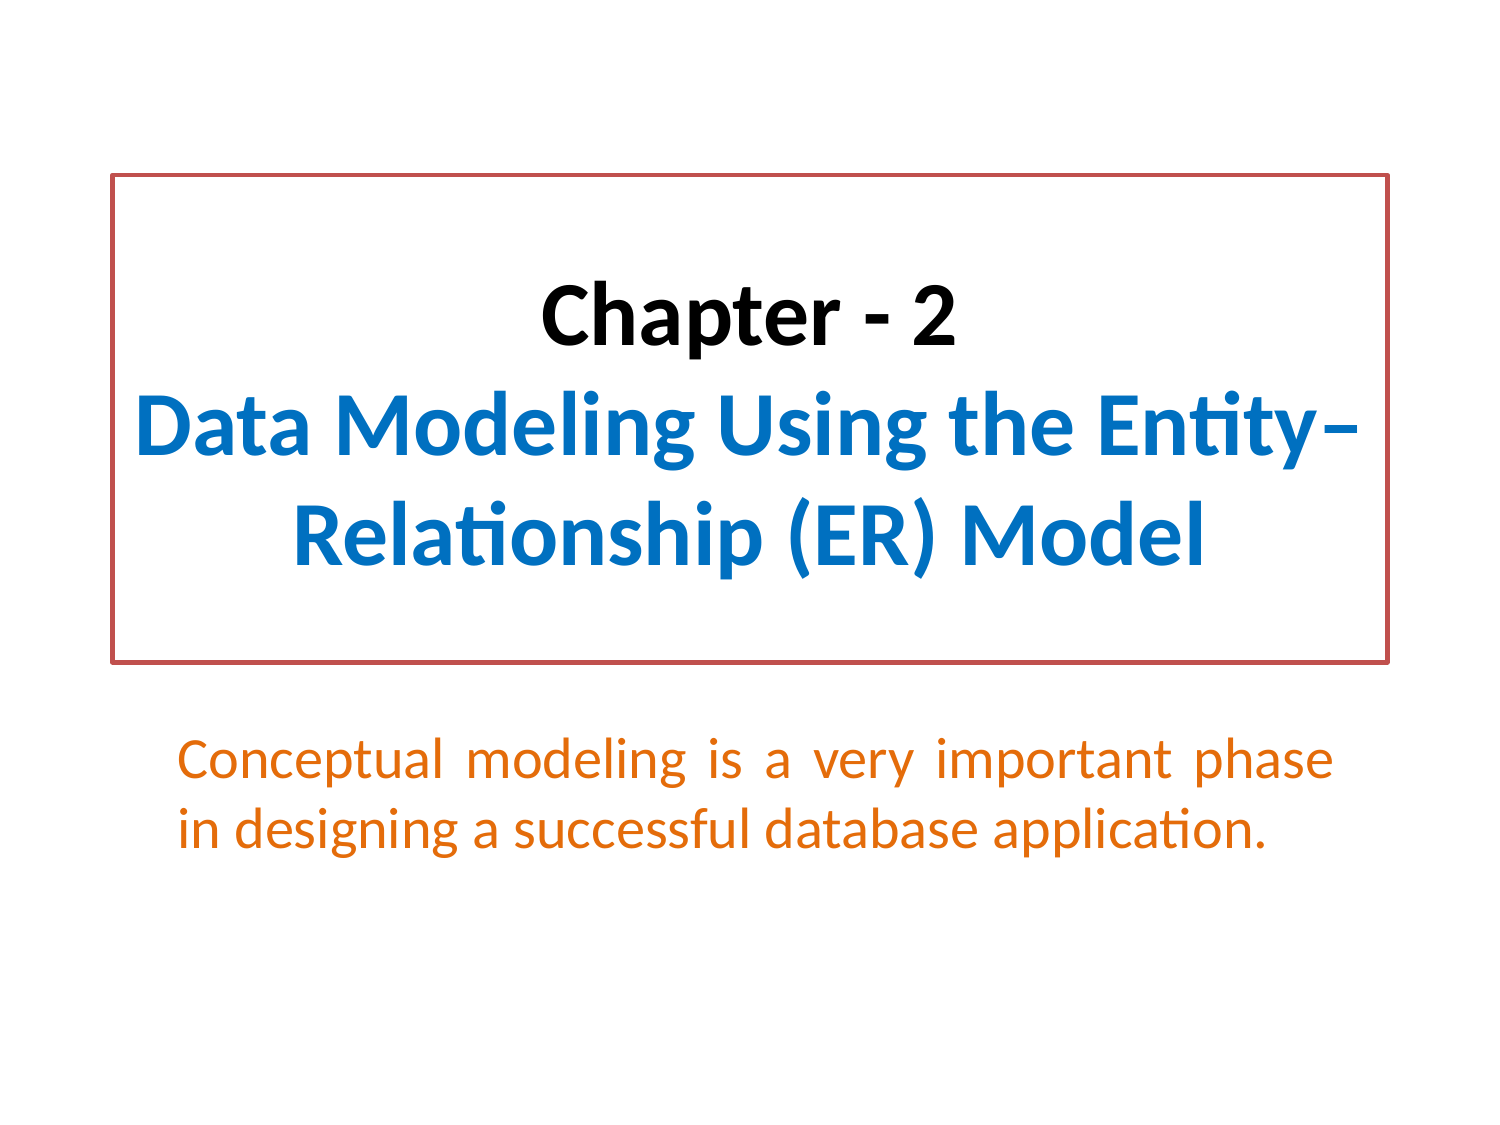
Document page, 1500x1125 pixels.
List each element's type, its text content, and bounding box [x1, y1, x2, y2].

subtitle Conceptual modeling is a very important phase in designing a successful database application. [162, 712, 1350, 888]
title Chapter - 2 Data Modeling Using the Entity– Relationship (ER) Model [110, 173, 1390, 665]
